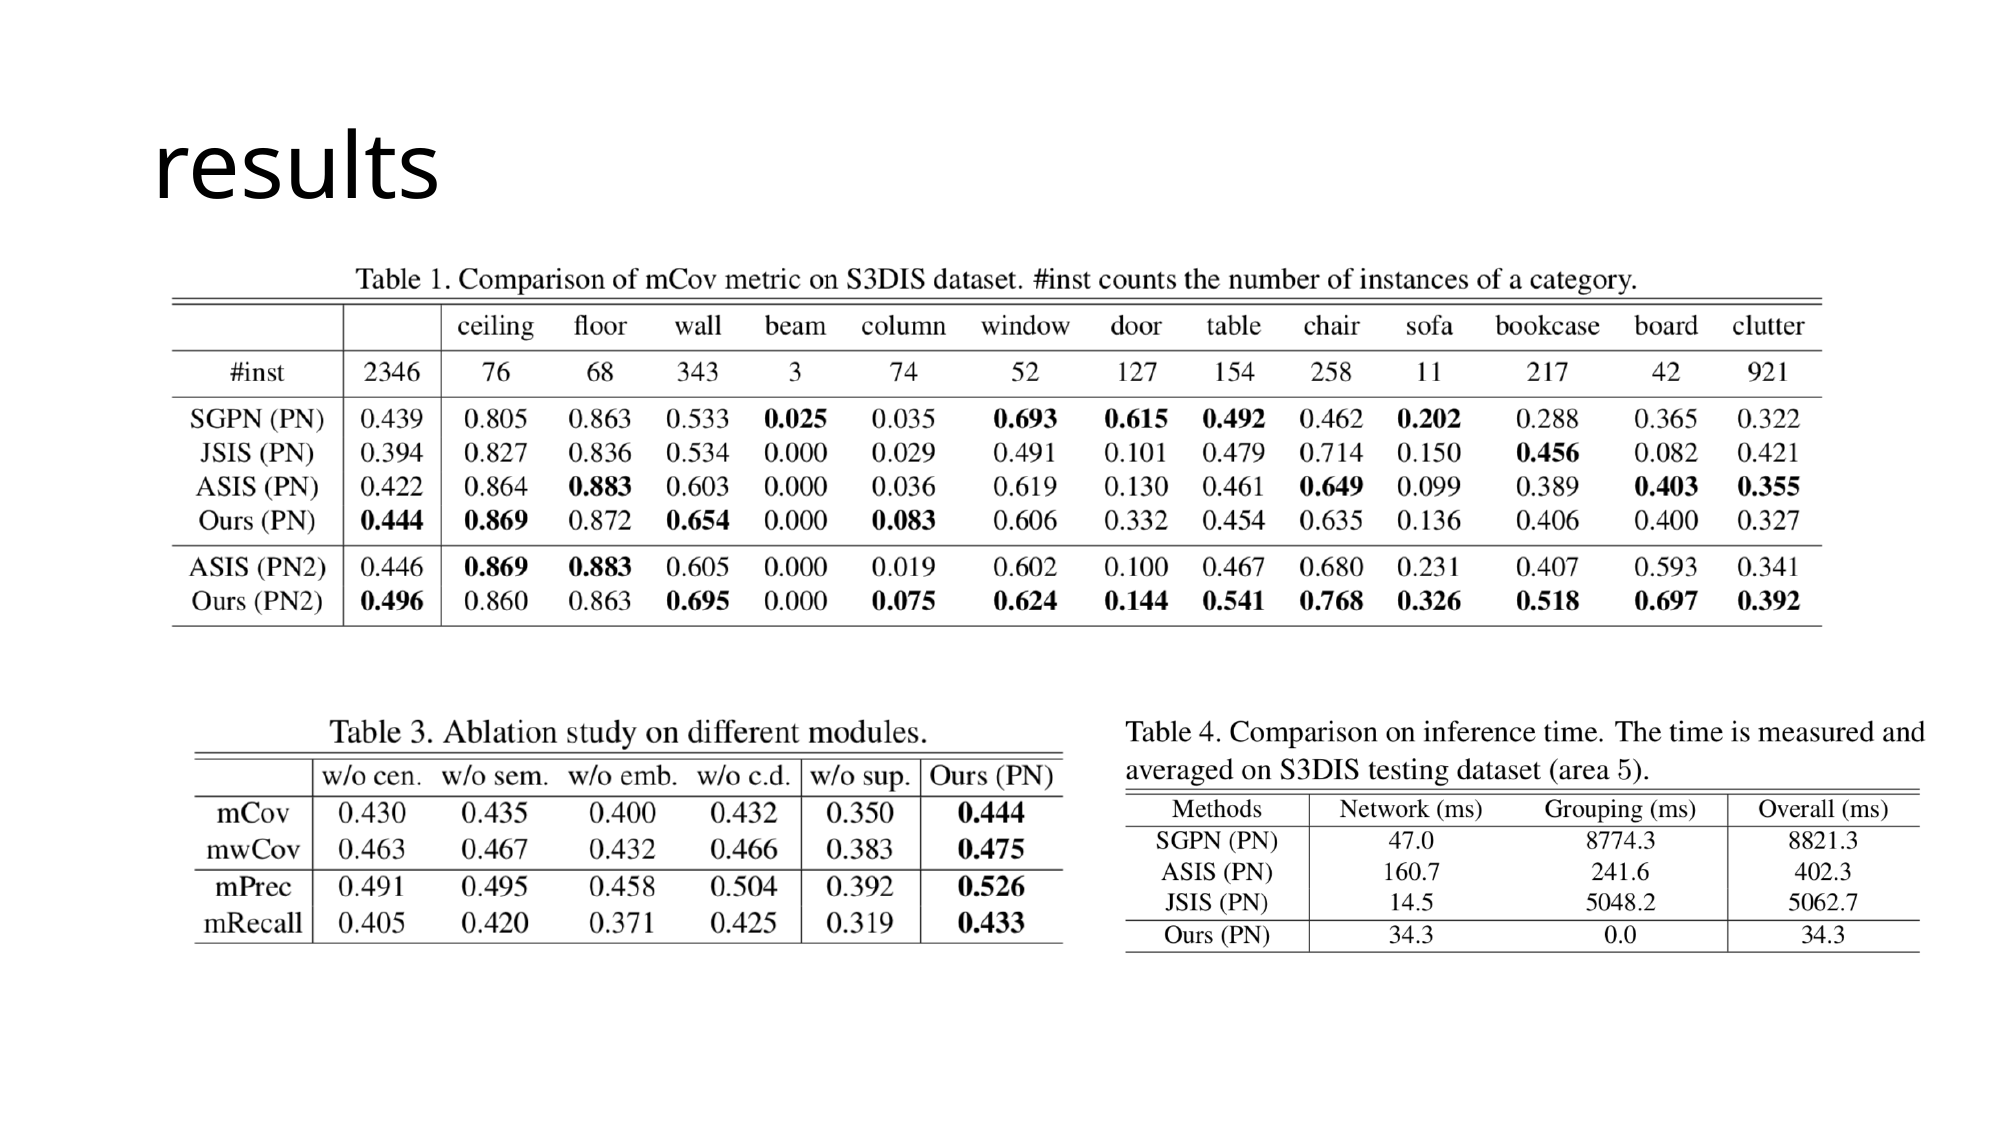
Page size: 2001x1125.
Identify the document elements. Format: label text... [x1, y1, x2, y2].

title results [137, 59, 1863, 219]
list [137, 219, 1863, 659]
picture [177, 696, 1946, 975]
